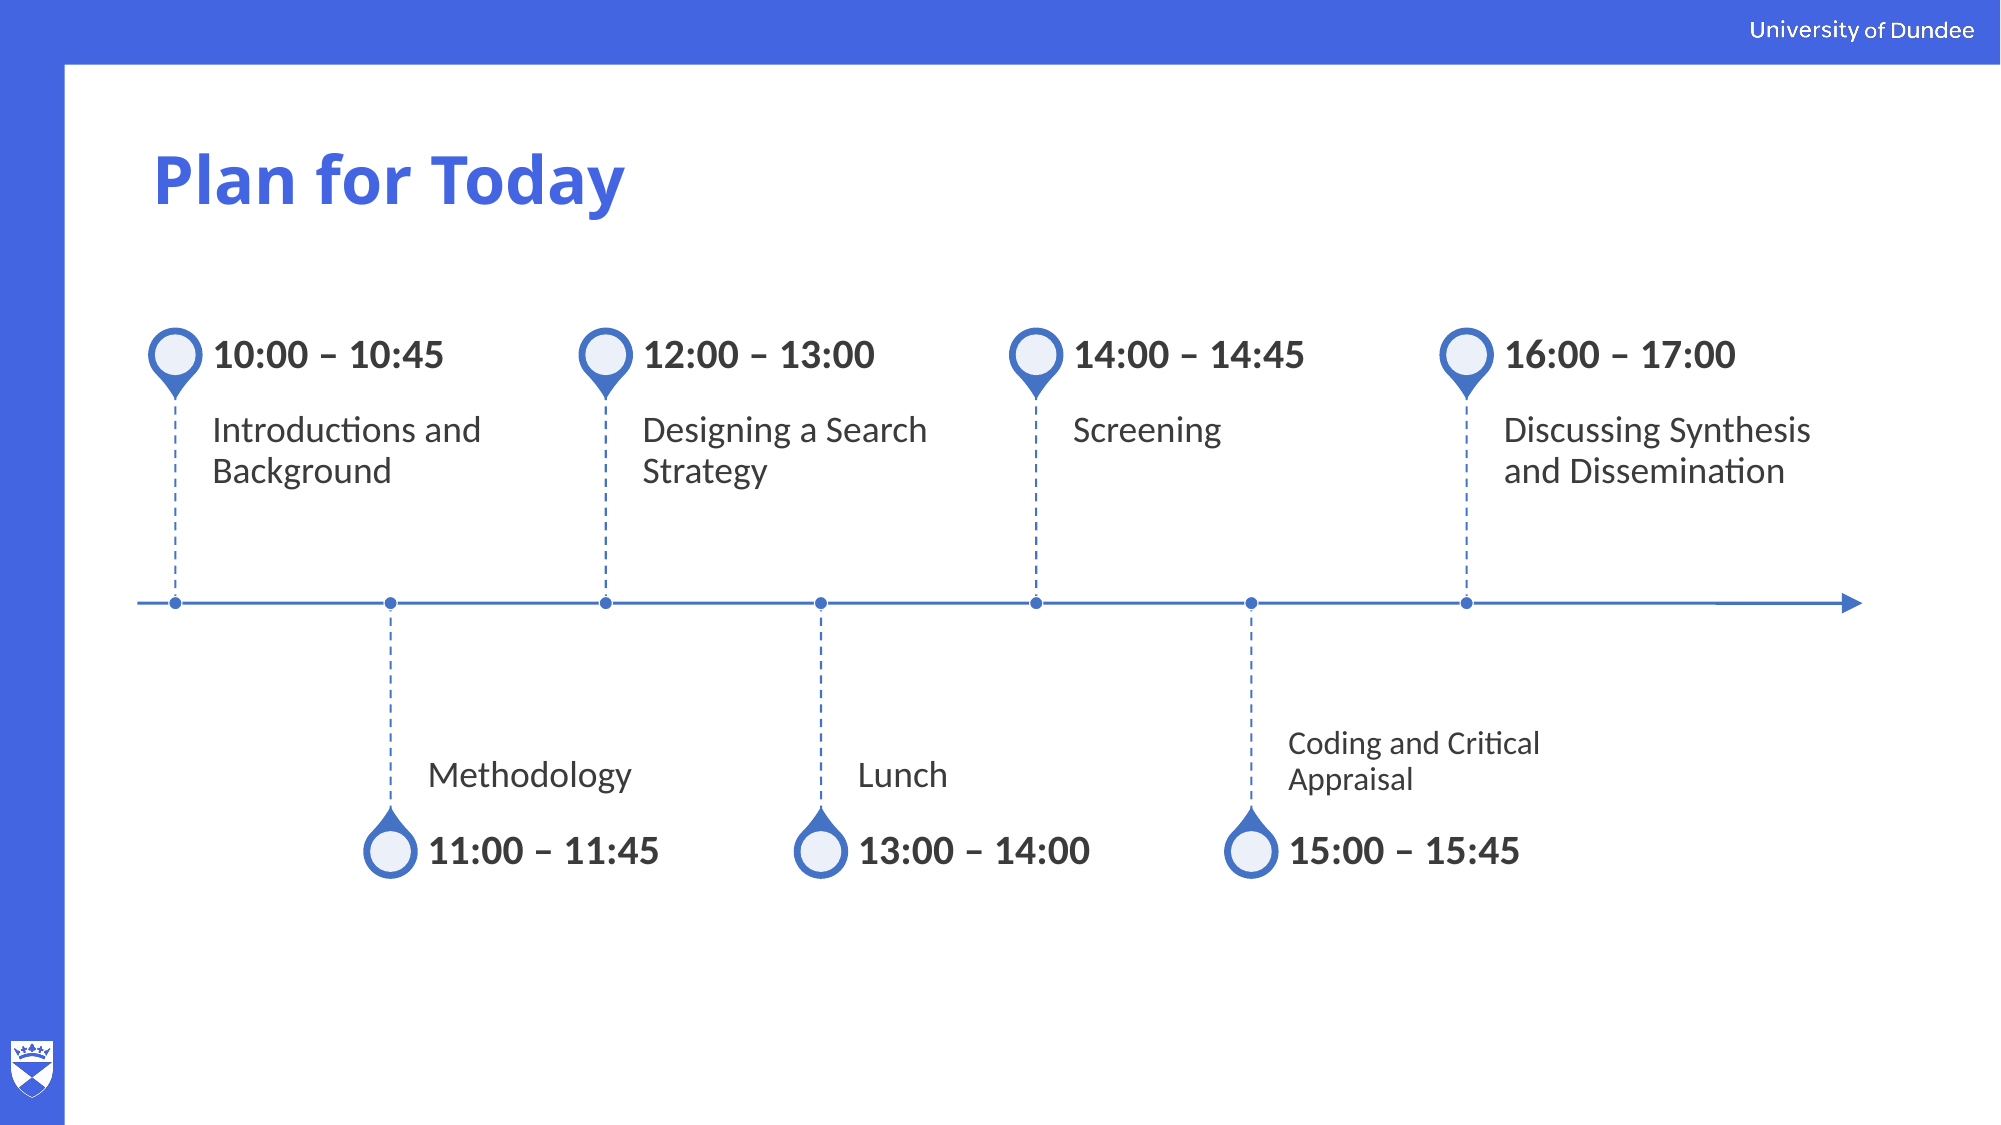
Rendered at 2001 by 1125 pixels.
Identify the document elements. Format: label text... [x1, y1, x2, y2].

picture [1751, 20, 1974, 42]
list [137, 246, 1863, 961]
title Plan for Today [137, 127, 1863, 238]
picture [11, 1041, 53, 1098]
